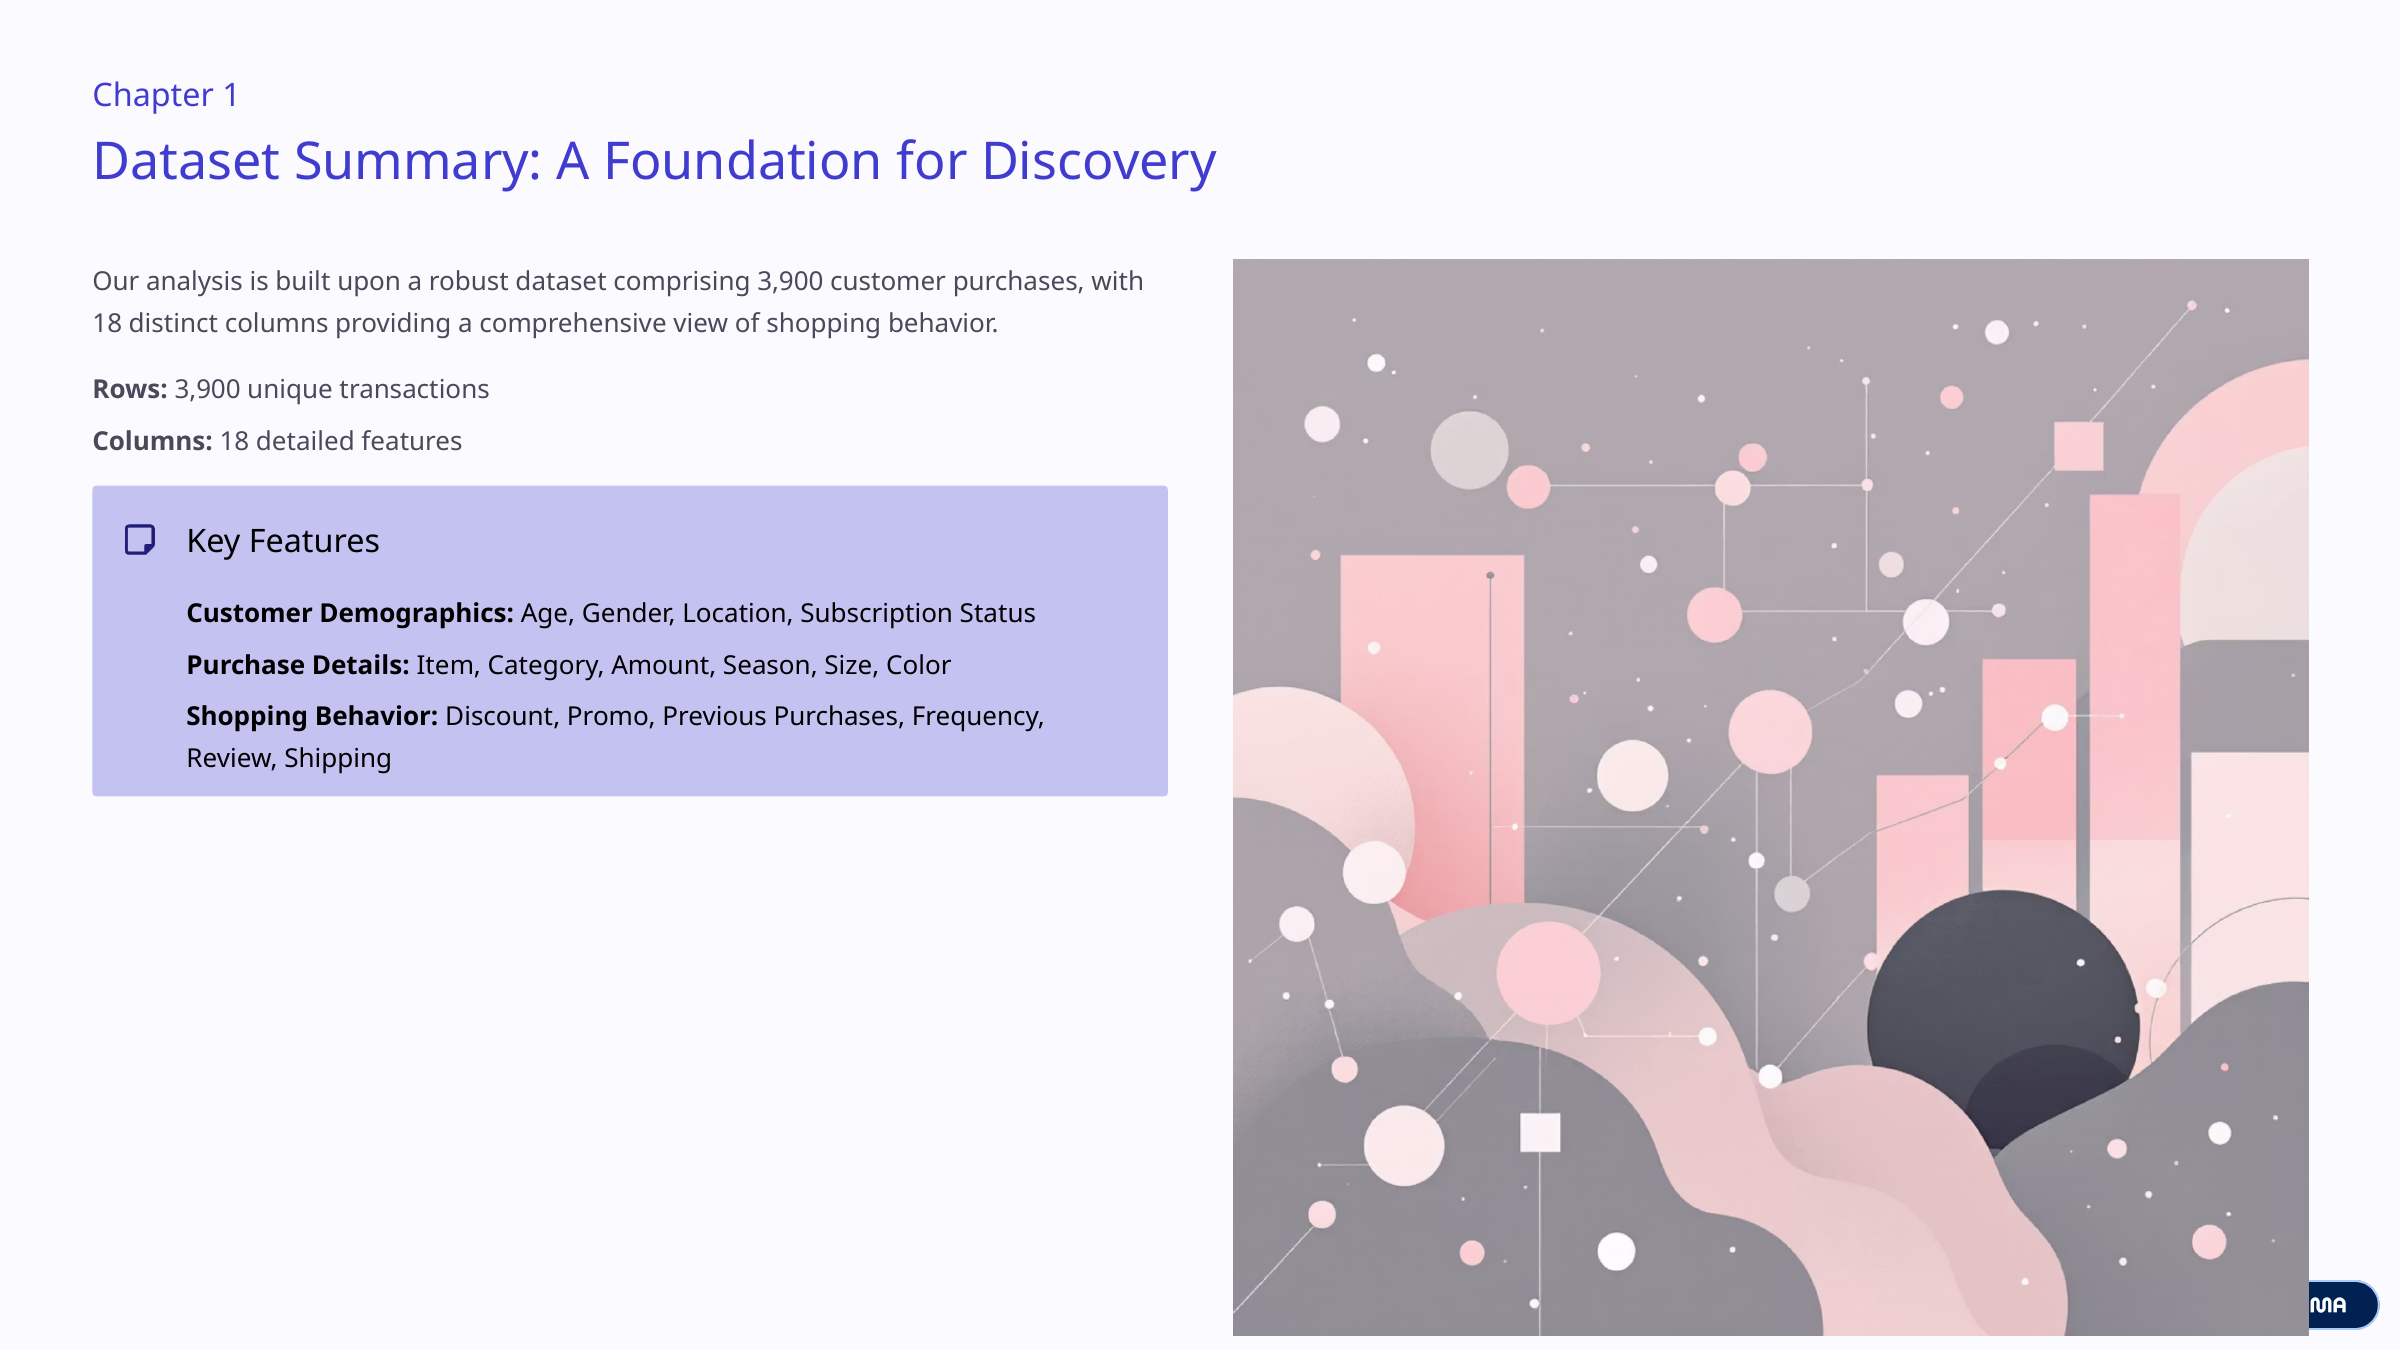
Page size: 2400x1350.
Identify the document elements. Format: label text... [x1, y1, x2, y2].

text_box Key Features [186, 518, 517, 560]
text_box Rows: 3,900 unique transactions [92, 362, 1168, 405]
text_box Dataset Summary: A Foundation for Discovery [92, 124, 1353, 191]
text_box Customer Demographics: Age, Gender, Location, Subscription Status [186, 586, 1142, 629]
text_box Columns: 18 detailed features [92, 413, 1168, 456]
text_box Shopping Behavior: Discount, Promo, Previous Purchases, Frequency, Review, Shipping [186, 689, 1142, 774]
picture [1233, 259, 2389, 1339]
text_box Chapter 1 [92, 72, 423, 114]
picture [118, 522, 161, 556]
text_box Our analysis is built upon a robust dataset comprising 3,900 customer purchases, with 18 distinct columns providing a comprehensive view of shopping behavior. [92, 253, 1168, 339]
text_box Purchase Details: Item, Category, Amount, Season, Size, Color [186, 637, 1142, 681]
text_box [92, 485, 1168, 797]
